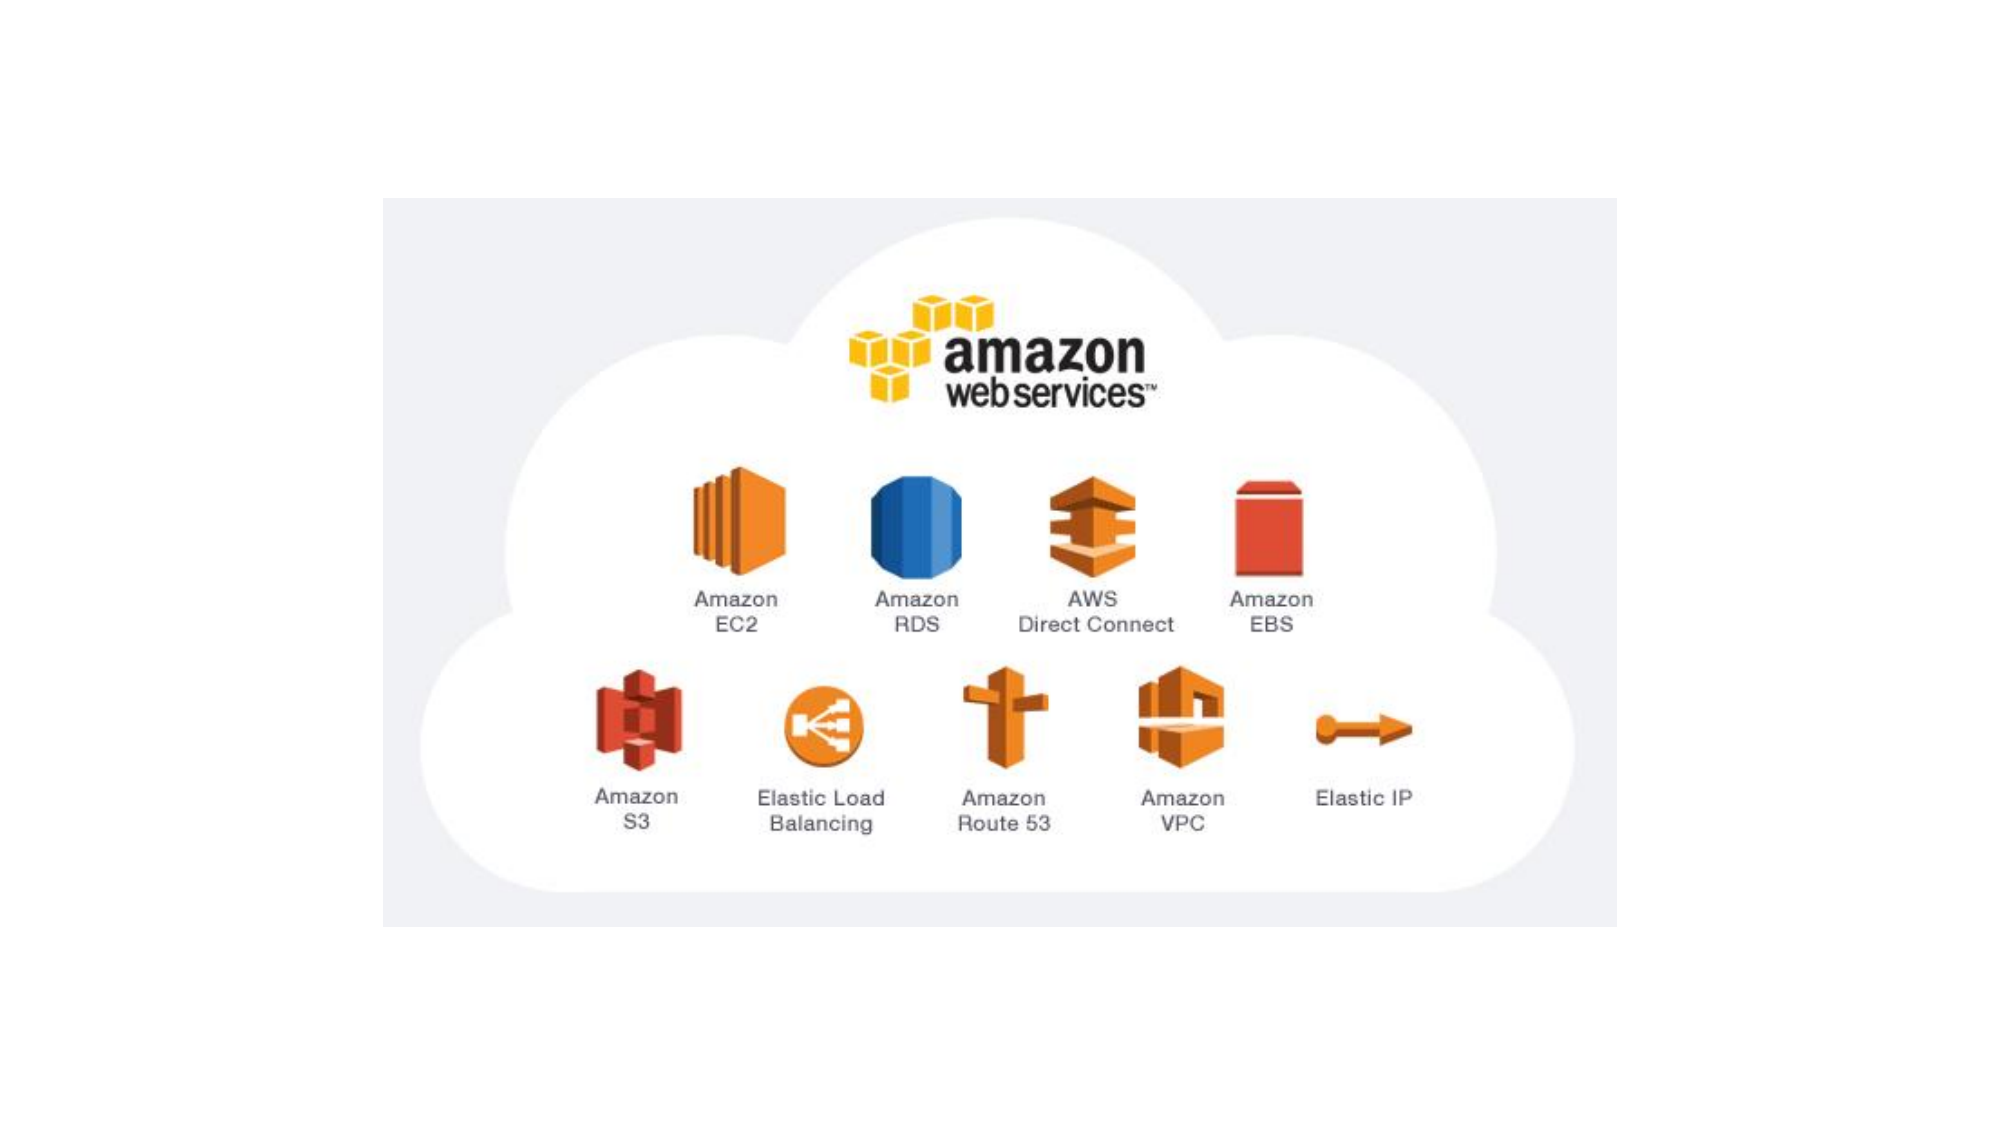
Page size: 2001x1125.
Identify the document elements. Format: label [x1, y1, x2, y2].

picture [383, 198, 1617, 927]
